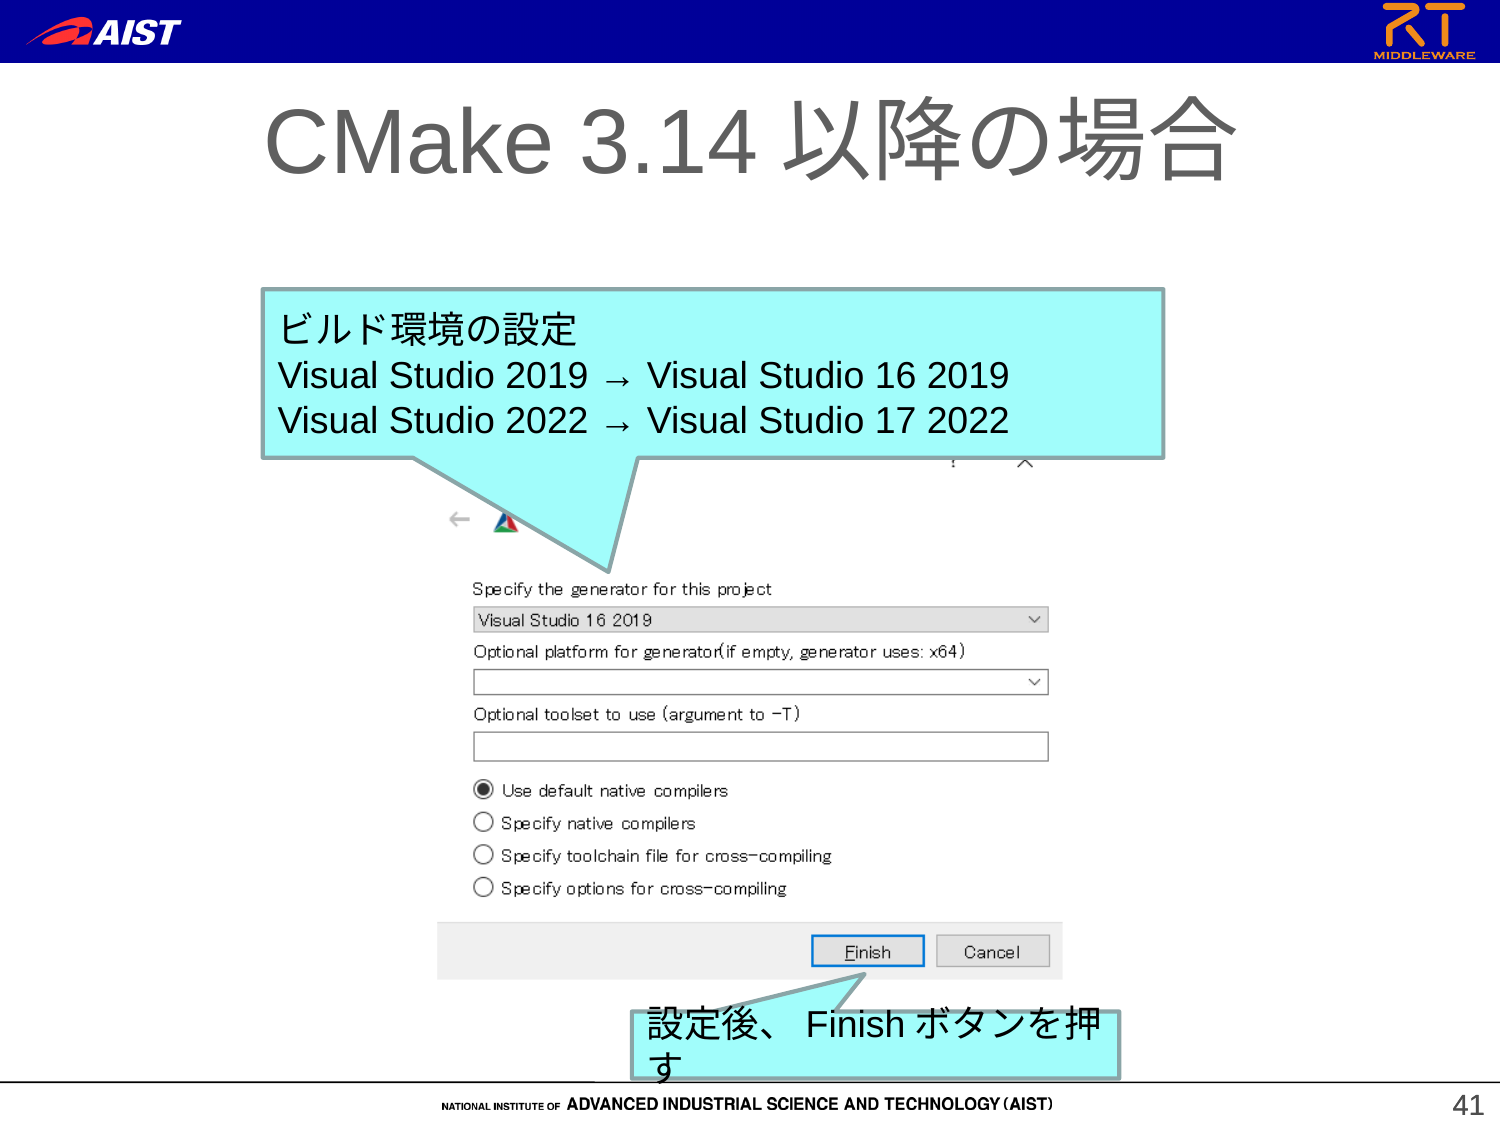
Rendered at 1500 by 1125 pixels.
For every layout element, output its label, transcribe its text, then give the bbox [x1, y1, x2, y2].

picture [0, 0, 1500, 63]
text_box ビルド環境の設定 Visual Studio 2019 → Visual Studio 16 2019 Visual Studio 2022 → Visual Studio 17 2022 [260, 287, 1166, 471]
picture [442, 1097, 1052, 1110]
text_box 設定後、Finishボタンを押す [629, 988, 1122, 1081]
title CMake 3.14以降の場合 [29, 66, 1474, 208]
text_box 41 [1149, 1078, 1500, 1125]
picture [435, 436, 1065, 981]
